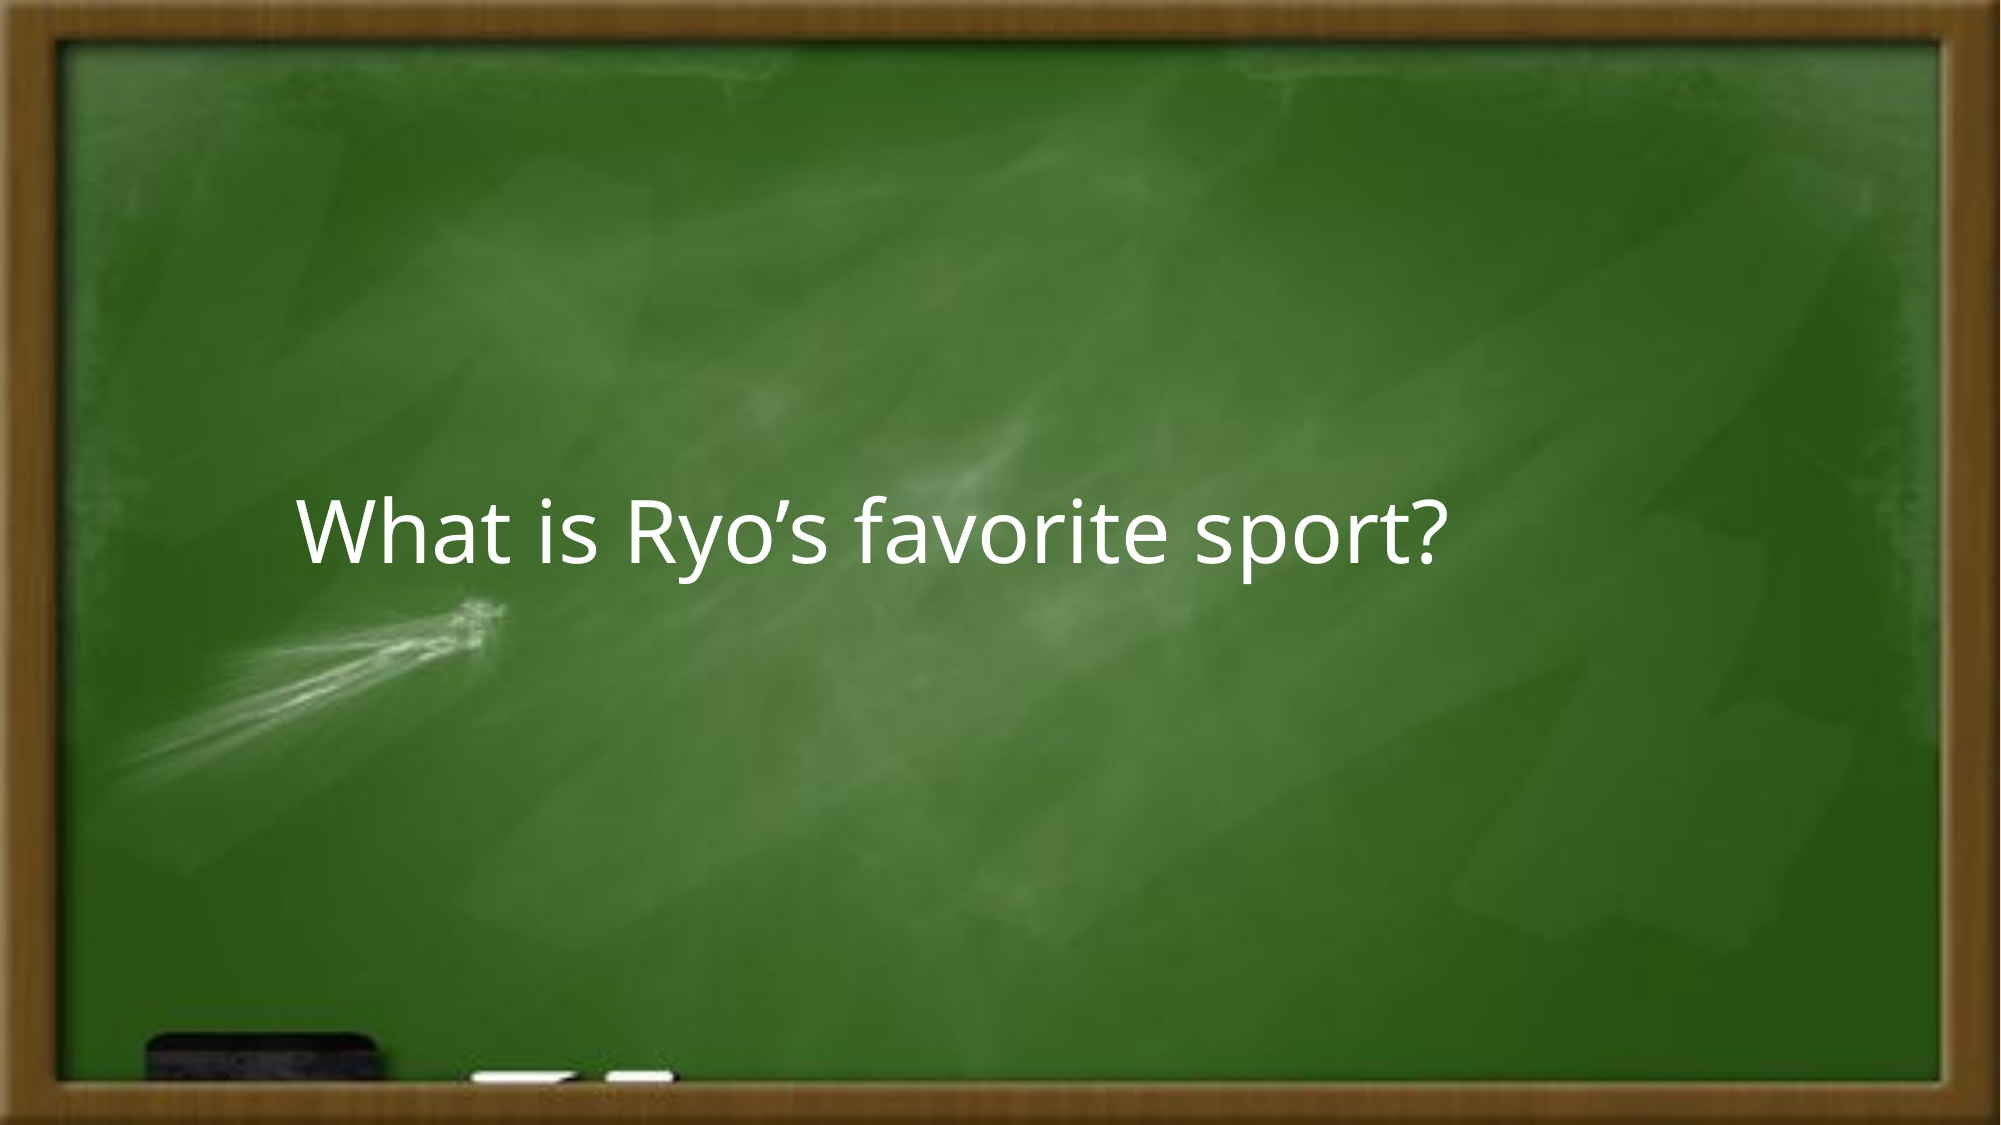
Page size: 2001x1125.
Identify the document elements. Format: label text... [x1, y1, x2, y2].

title What is Ryo’s favorite sport? [280, 479, 1828, 697]
picture [0, 0, 2001, 1125]
